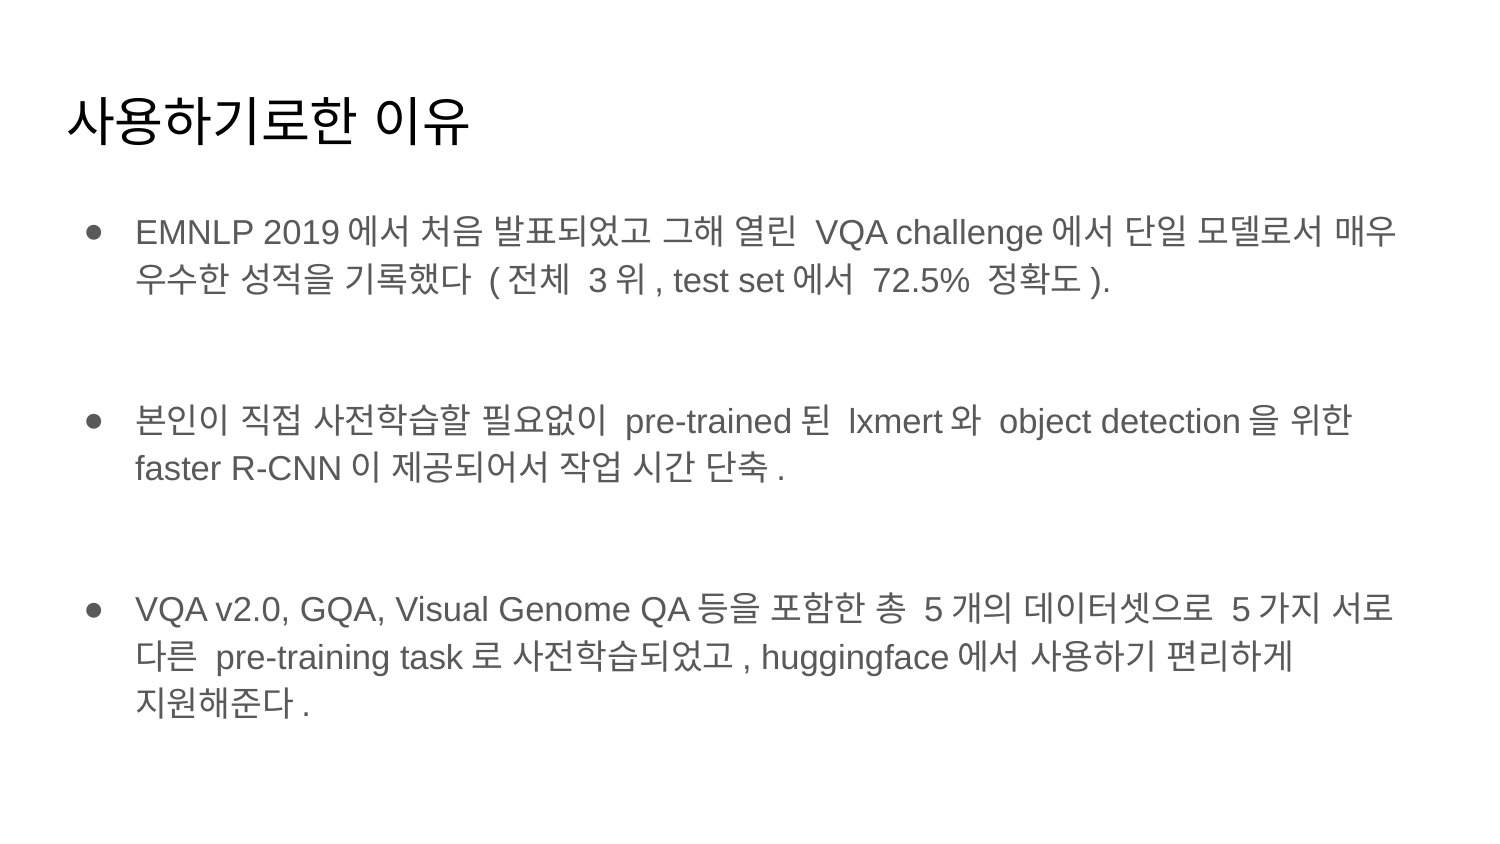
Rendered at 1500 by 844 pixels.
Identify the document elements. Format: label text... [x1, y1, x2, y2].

list EMNLP 2019에서 처음 발표되었고 그해 열린 VQA challenge에서 단일 모델로서 매우 우수한 성적을 기록했다 (전체 3위, test set에서 72.5% 정확도). 본인이 직접 사전학습할 필요없이 pre-trained된 lxmert와 object detection을 위한 faster R-CNN이 제공되어서 작업 시간 단축. VQA v2.0, GQA, Visual Genome QA등을 포함한 총 5개의 데이터셋으로 5가지 서로 다른 pre-training task로 사전학습되었고, huggingface에서 사용하기 편리하게 지원해준다. [51, 189, 1449, 750]
title 사용하기로한 이유 [51, 72, 1449, 167]
